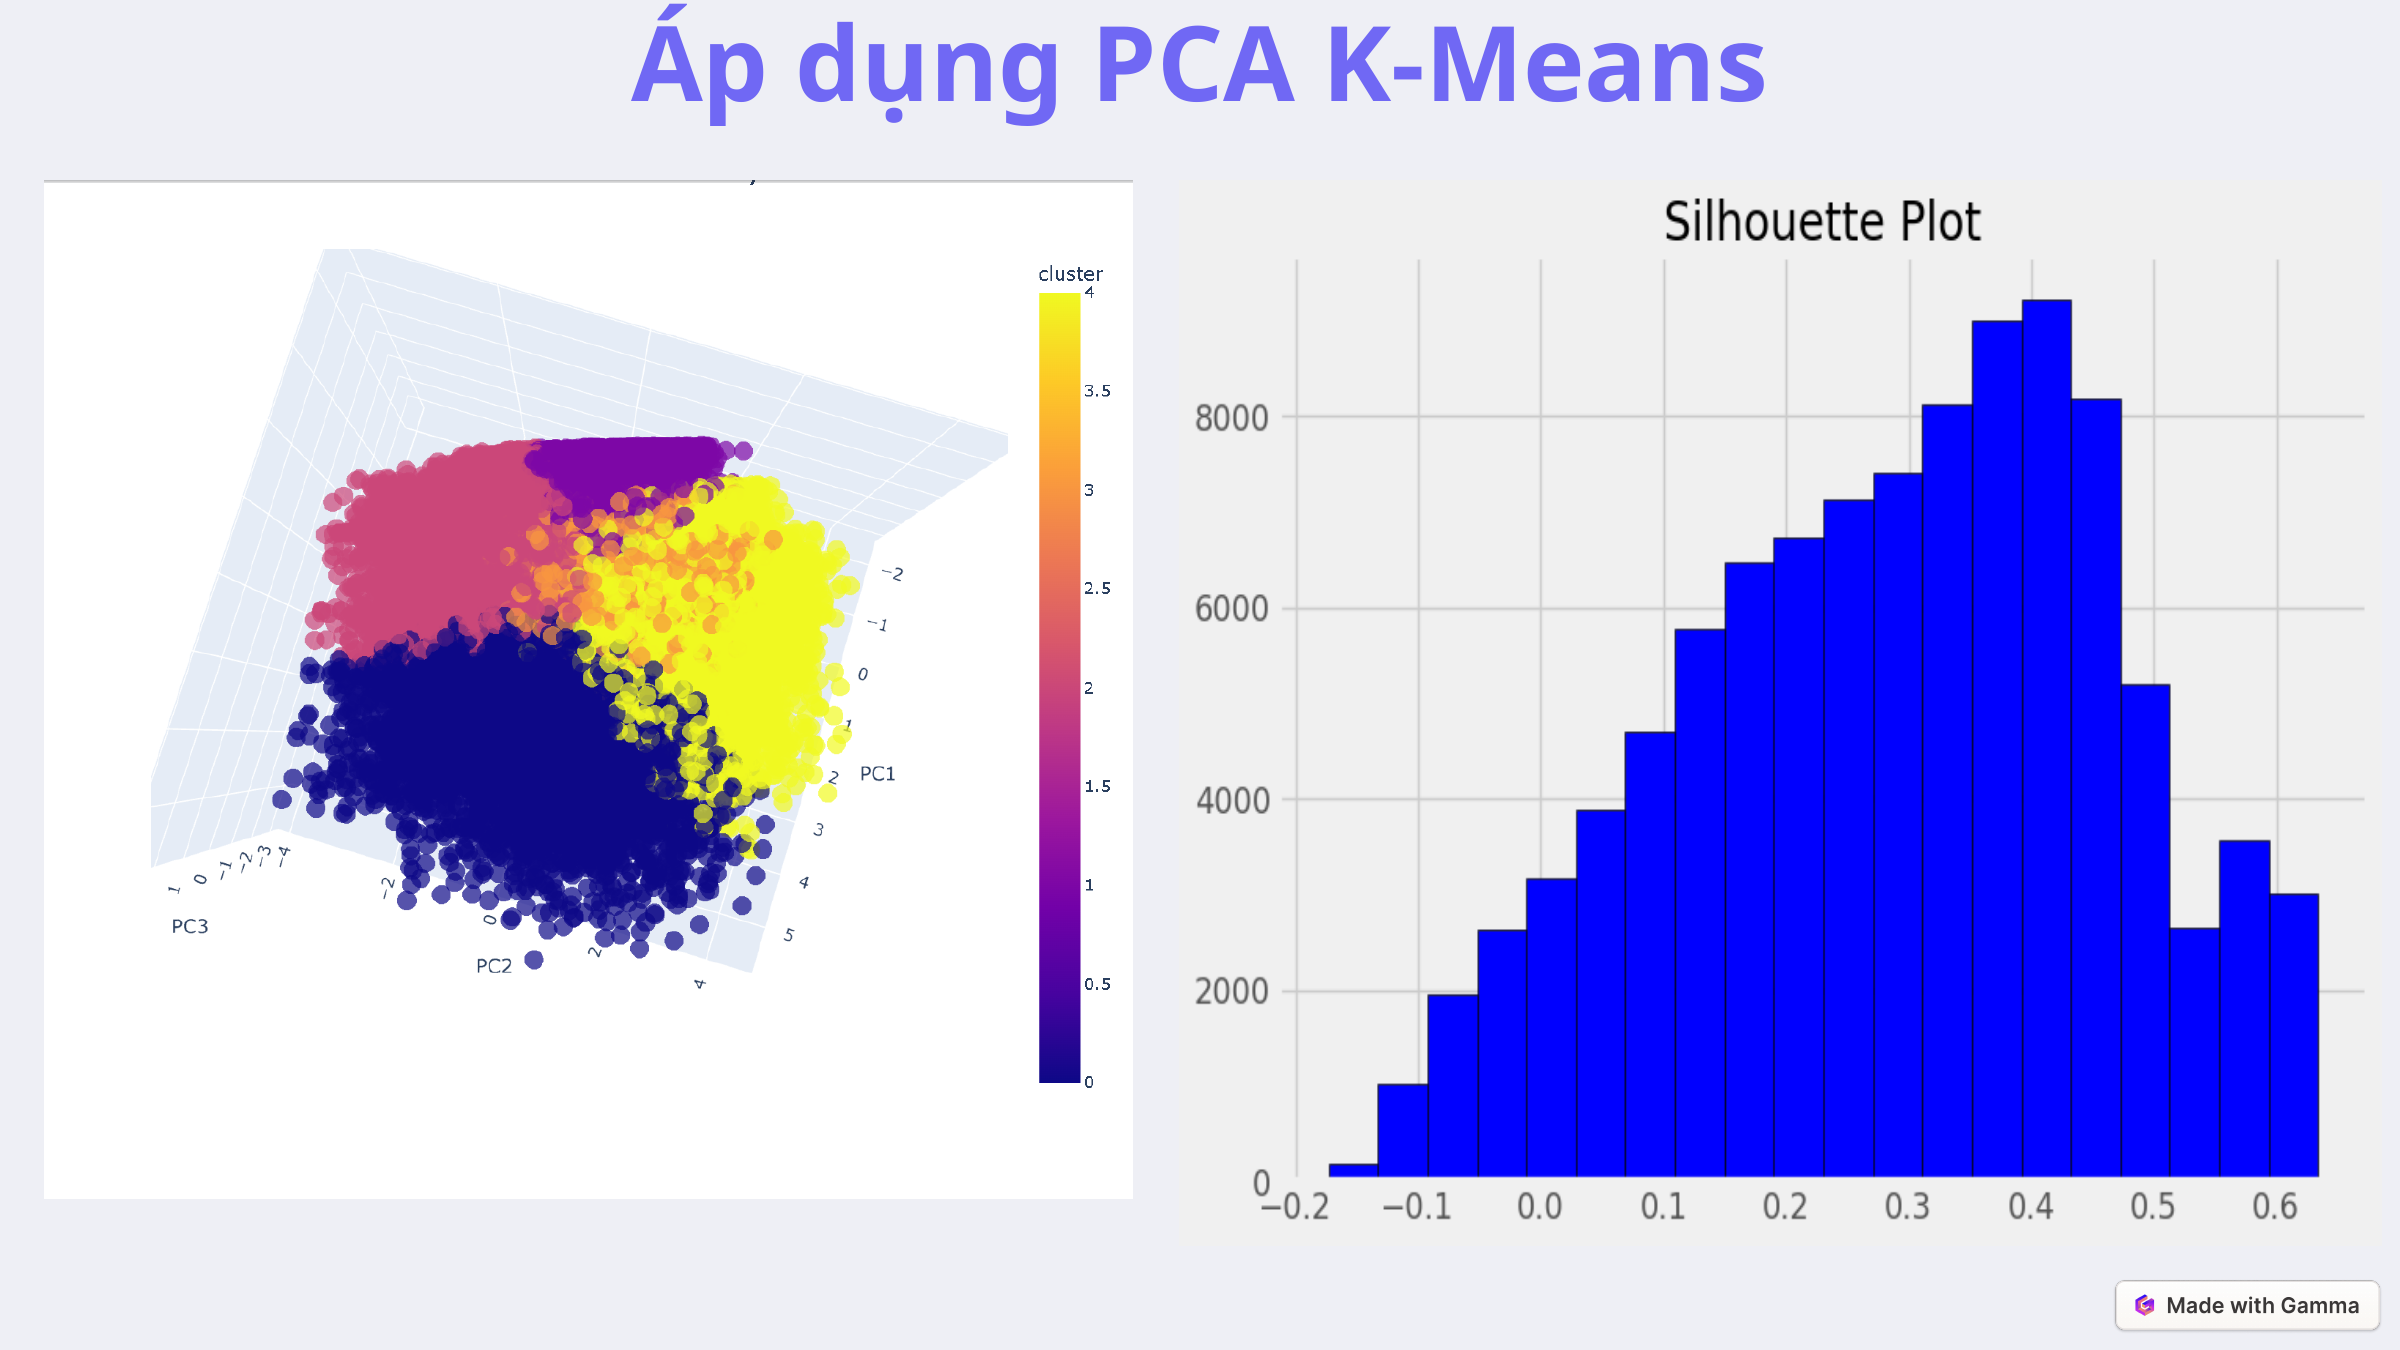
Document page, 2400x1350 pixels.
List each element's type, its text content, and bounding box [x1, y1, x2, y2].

picture [1179, 179, 2382, 1246]
text_box Áp dụng PCA K-Means [445, 0, 1955, 130]
picture [2106, 1271, 2389, 1339]
picture [44, 179, 1133, 1199]
